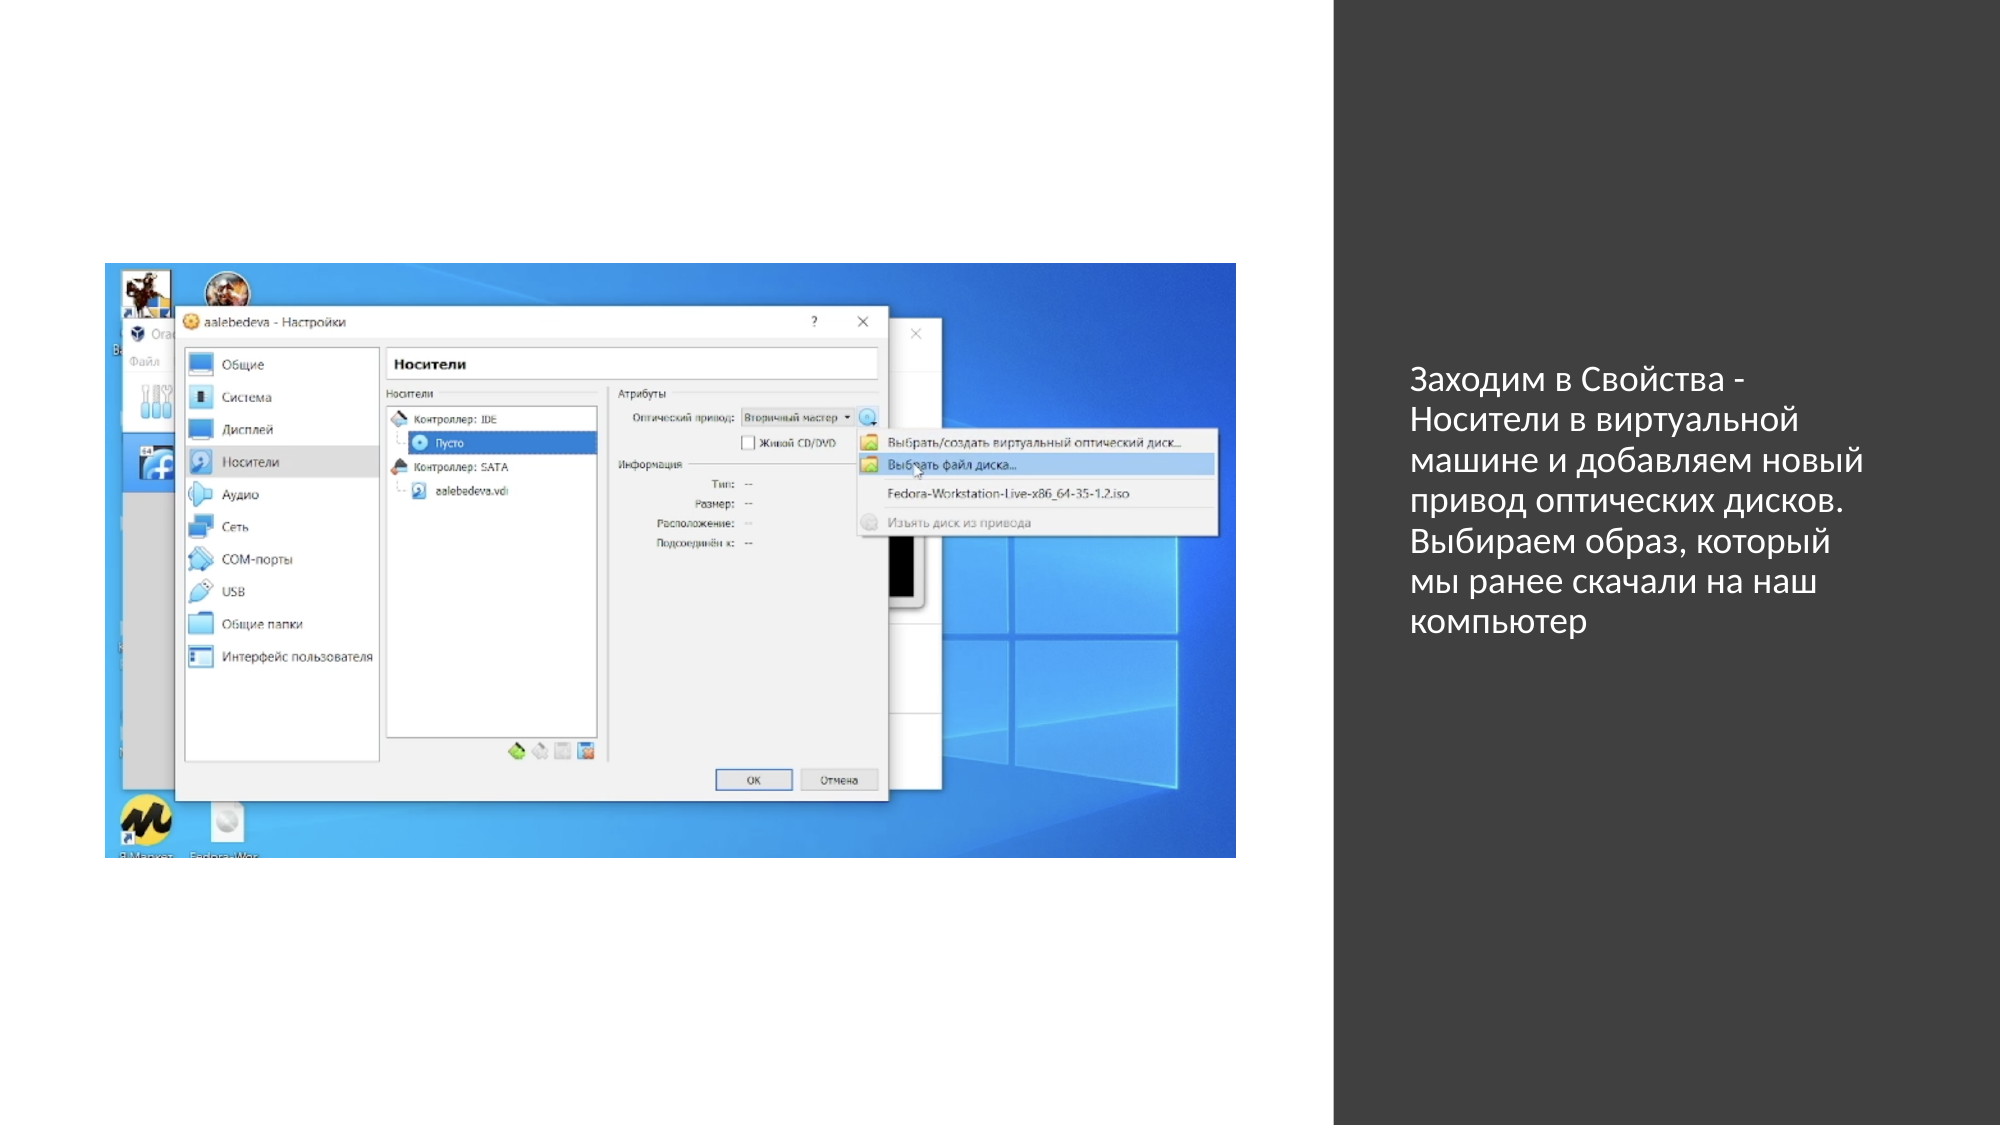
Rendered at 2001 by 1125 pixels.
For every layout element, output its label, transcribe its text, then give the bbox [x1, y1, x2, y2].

text_box Заходим в Свойства - Носители в виртуальной машине и добавляем новый привод оптических дисков. Выбираем образ, который мы ранее скачали на наш компьютер [1394, 351, 1895, 816]
picture [105, 263, 1236, 858]
text_box [1333, 0, 2000, 1125]
text_box [1236, 309, 1544, 374]
